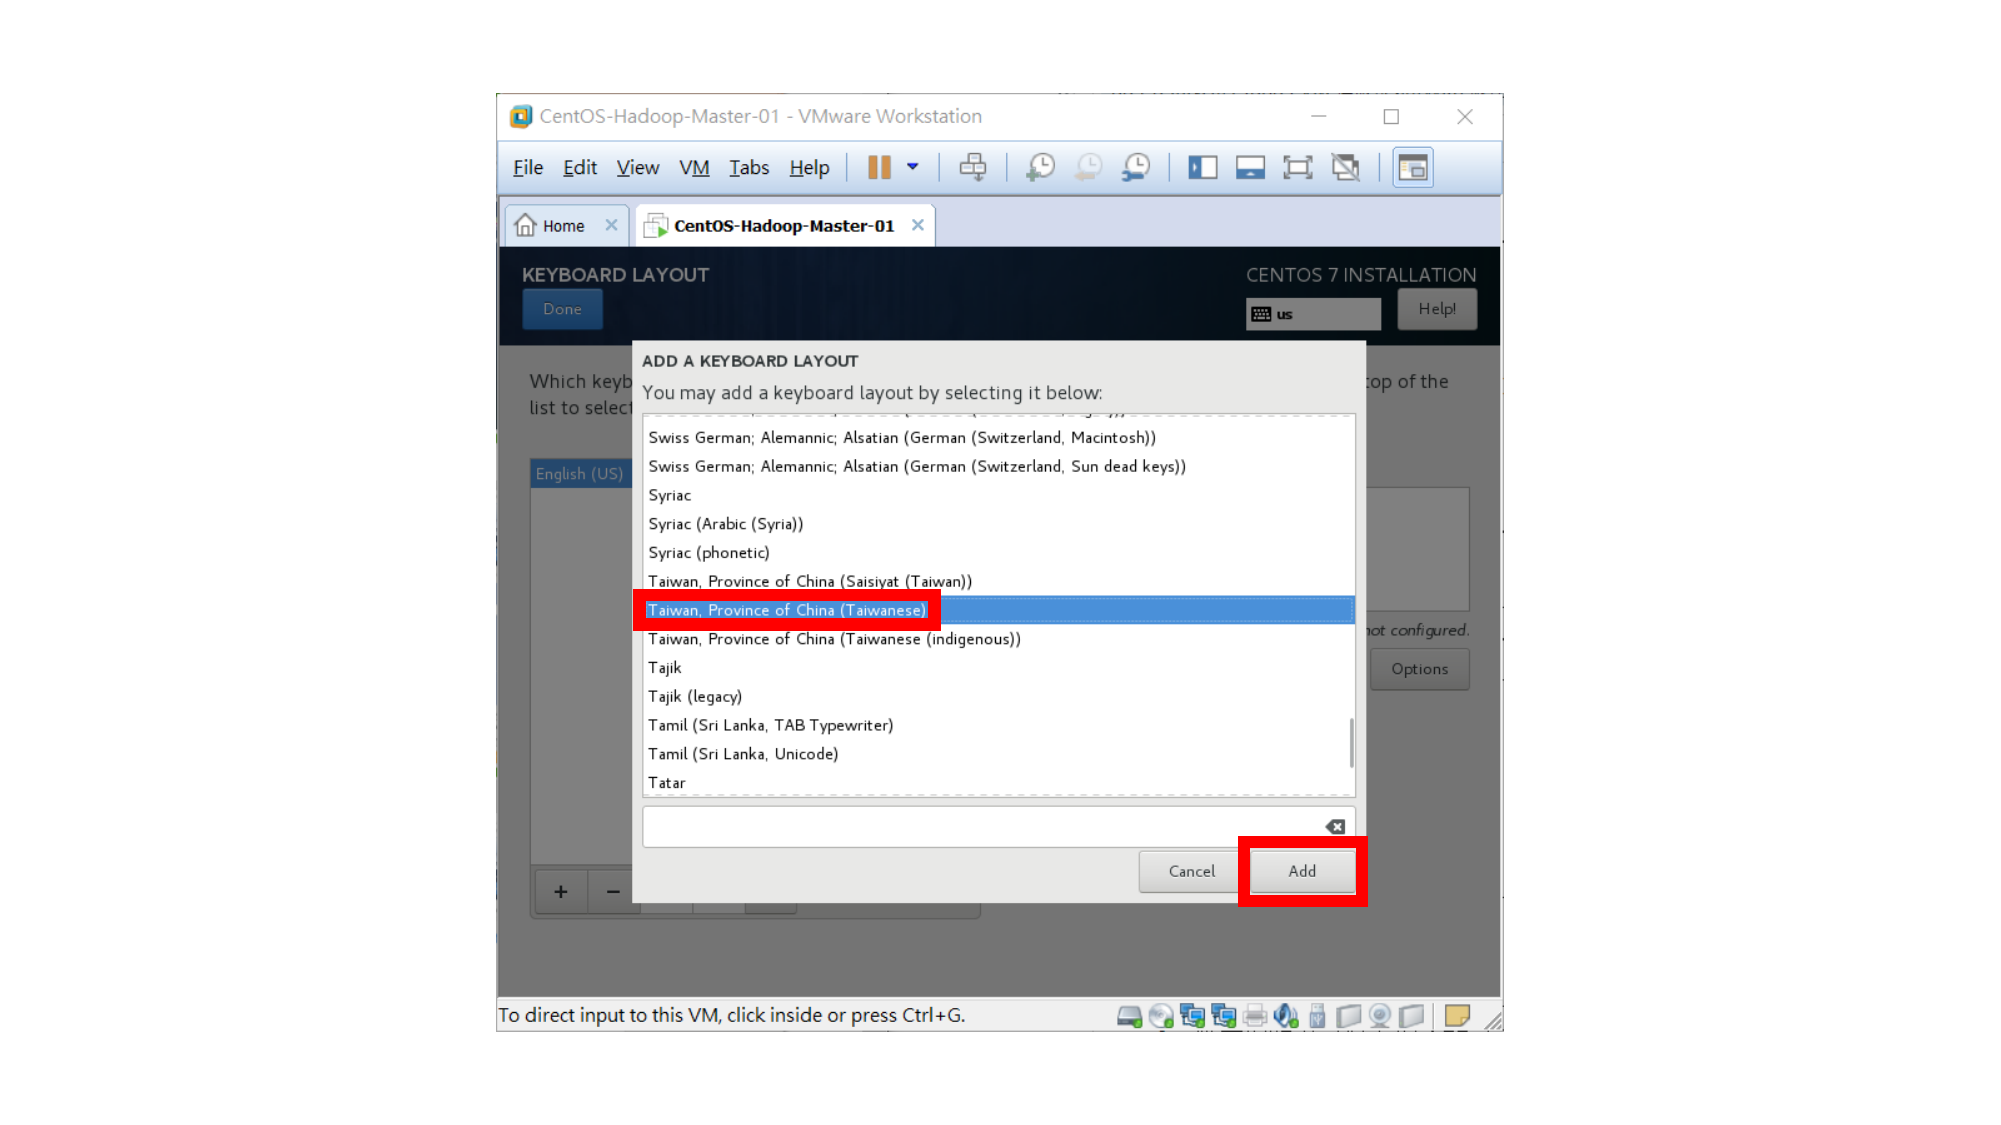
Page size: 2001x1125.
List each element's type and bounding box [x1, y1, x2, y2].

picture [496, 92, 1504, 1032]
